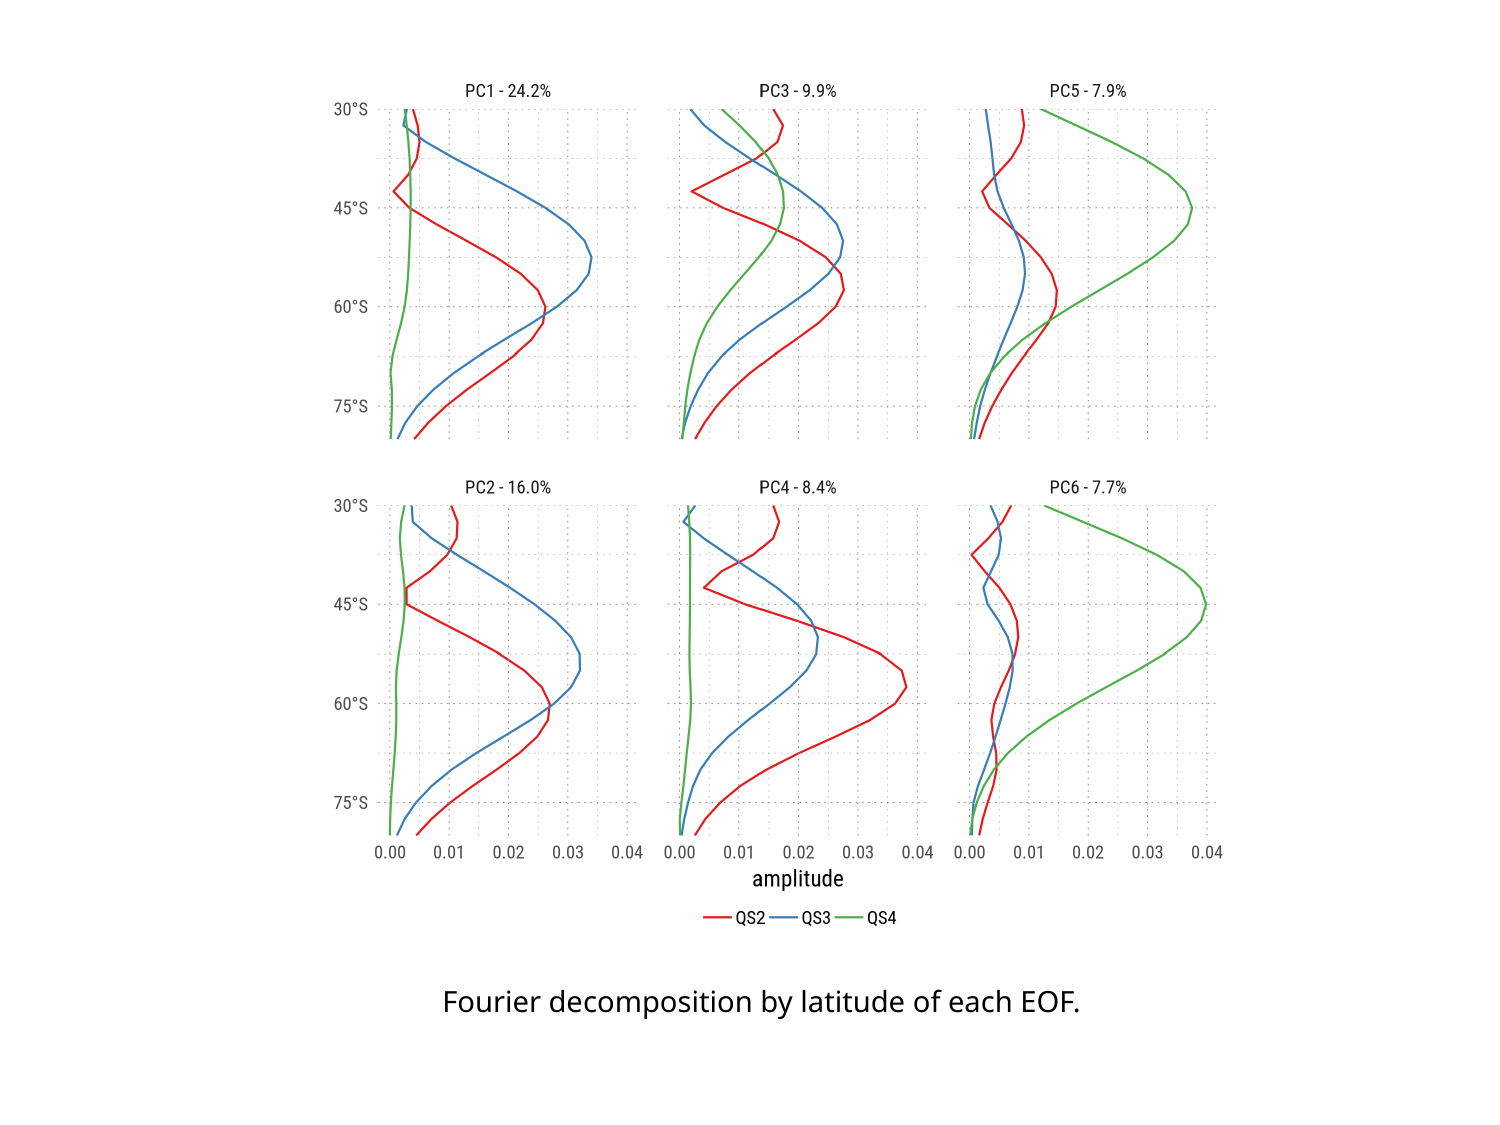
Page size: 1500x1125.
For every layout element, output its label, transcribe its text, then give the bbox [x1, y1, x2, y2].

picture [76, 54, 1448, 953]
list Fourier decomposition by latitude of each EOF. [76, 976, 1447, 1094]
